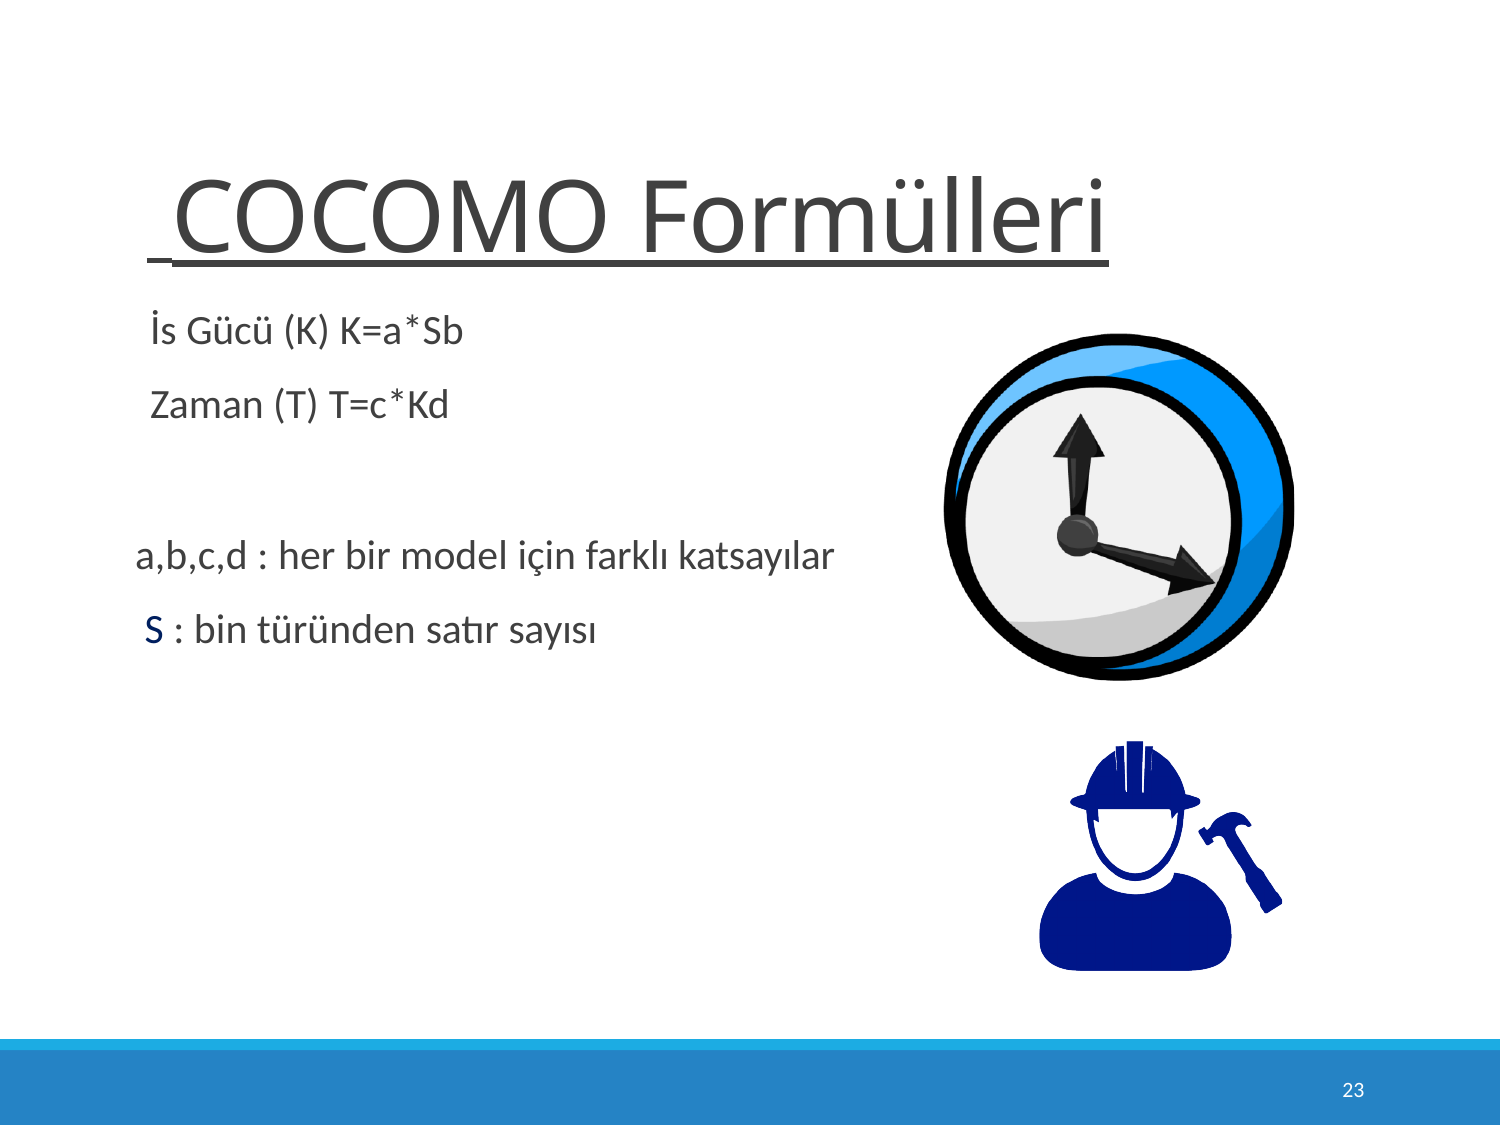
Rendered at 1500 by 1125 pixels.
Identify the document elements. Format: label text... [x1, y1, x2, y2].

text_box [943, 333, 1295, 681]
slide_number 10 [1338, 1078, 1369, 1125]
text_box İs Gücü (K) K=a*Sb Zaman (T) T=c*Kd a,b,c,d : her bir model için farklı katsayılar S : bin türünden satır sayısı [132, 276, 841, 652]
title COCOMO Formülleri [124, 150, 1376, 393]
text_box [1039, 741, 1283, 971]
